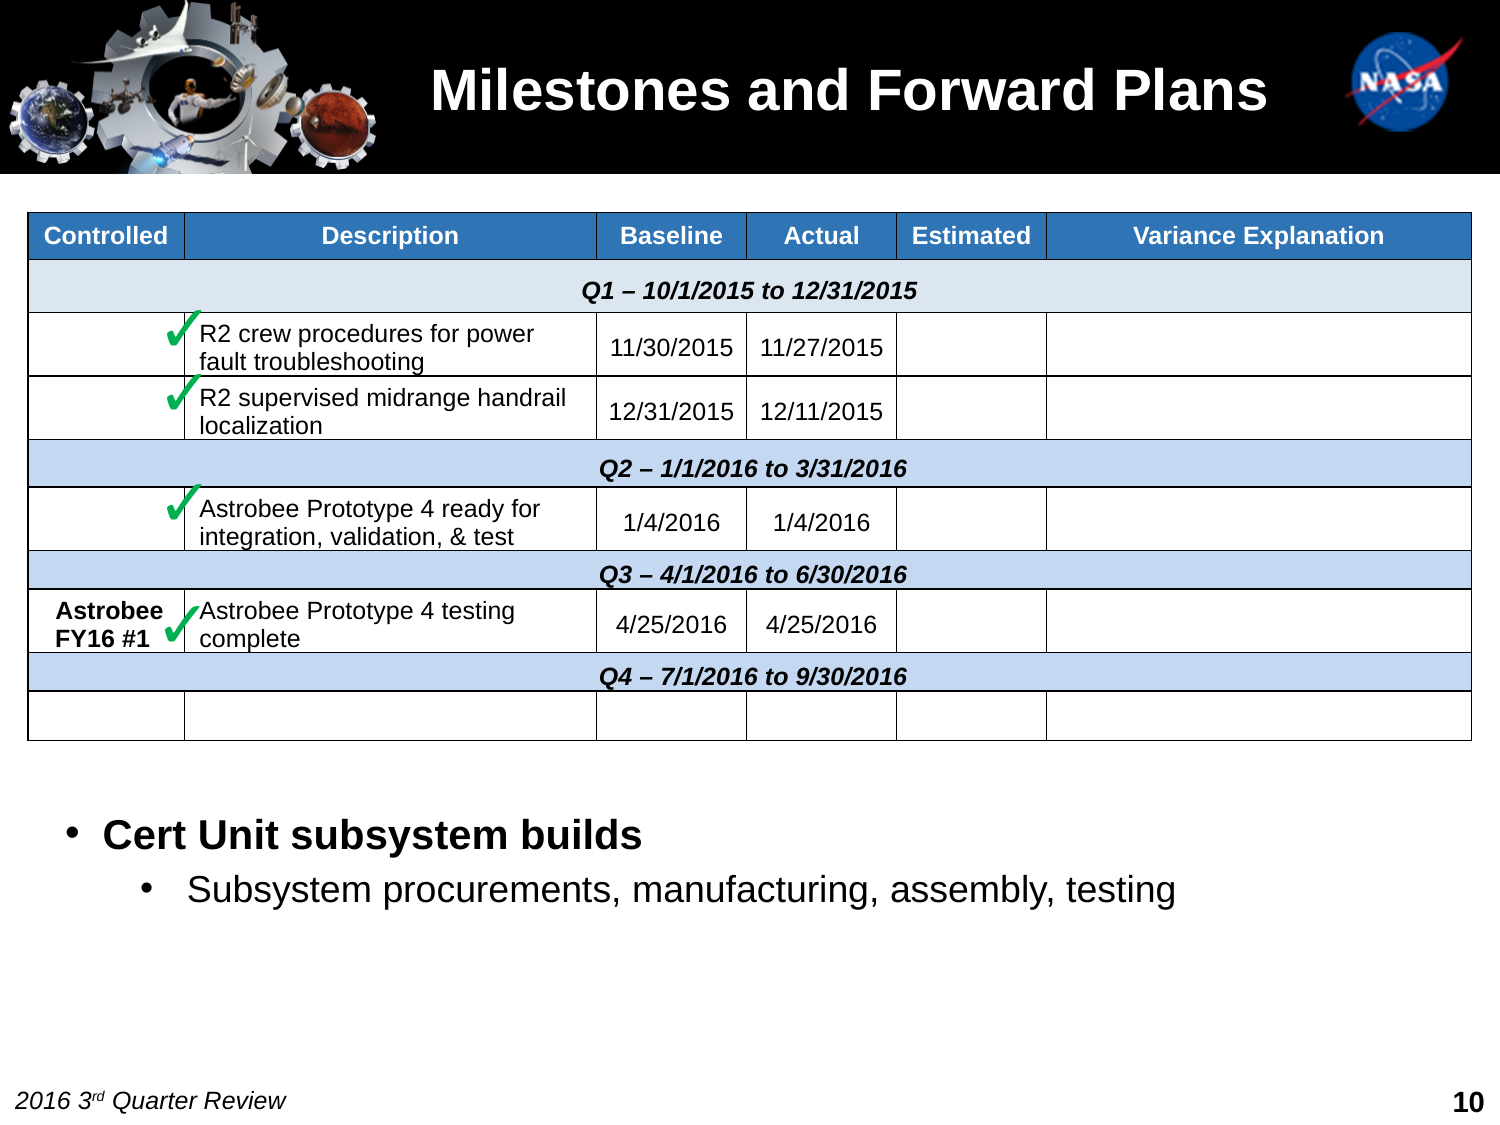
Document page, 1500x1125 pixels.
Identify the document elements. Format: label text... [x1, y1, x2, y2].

table_cell [597, 692, 746, 740]
table_cell [29, 313, 142, 375]
table_cell Q3 – 4/1/2016 to 6/30/2016 [29, 551, 1471, 588]
text_box ✓ [142, 451, 224, 547]
text_box ✓ [142, 278, 224, 374]
table_header Baseline [597, 213, 746, 259]
table_header Variance Explanation [1047, 213, 1471, 259]
table_cell 1/4/2016 [747, 488, 896, 550]
table_cell 1/4/2016 [597, 488, 746, 550]
table_cell [897, 590, 1046, 652]
table_cell [747, 692, 896, 740]
table_header Controlled [29, 213, 184, 259]
table_cell R2 crew procedures for power fault troubleshooting [224, 313, 596, 375]
table_header Actual [747, 213, 896, 259]
table_cell [1047, 313, 1471, 375]
picture [0, 0, 1500, 174]
table_cell Q4 – 7/1/2016 to 9/30/2016 [29, 653, 1471, 690]
table_header Description [185, 213, 596, 259]
table_cell 4/25/2016 [597, 590, 746, 652]
table_cell [1047, 377, 1471, 439]
table_cell 4/25/2016 [747, 590, 896, 652]
table_cell R2 supervised midrange handrail localization [185, 377, 596, 439]
table_cell [897, 488, 1046, 550]
table_cell Astrobee Prototype 4 testing complete [222, 590, 596, 652]
table_header Estimated [897, 213, 1046, 259]
table_cell Astrobee FY16 #1 [29, 590, 140, 652]
table_cell [897, 313, 1046, 375]
table_cell Astrobee Prototype 4 ready for integration, validation, & test [185, 488, 596, 550]
table_cell 11/30/2015 [597, 313, 746, 375]
title Milestones and Forward Plans [337, 12, 1363, 163]
table_cell [29, 692, 184, 740]
table_cell [29, 377, 184, 439]
table_cell [29, 488, 184, 550]
table_cell [1047, 692, 1471, 740]
table_cell [1047, 590, 1471, 652]
table_cell Q1 – 10/1/2015 to 12/31/2015 [29, 260, 1471, 312]
text_box ✓ [140, 573, 222, 669]
table_cell [185, 692, 596, 740]
table_cell [1047, 488, 1471, 550]
table_cell 12/11/2015 [747, 377, 896, 439]
table_cell 11/27/2015 [747, 313, 896, 375]
list Cert Unit subsystem builds Subsystem procurements, manufacturing, assembly, testing [50, 800, 1463, 1063]
table_cell [897, 692, 1046, 740]
text_box ✓ [142, 374, 224, 437]
table_cell 12/31/2015 [597, 377, 746, 439]
table_cell [897, 377, 1046, 439]
table_cell Q2 – 1/1/2016 to 3/31/2016 [29, 440, 1471, 486]
